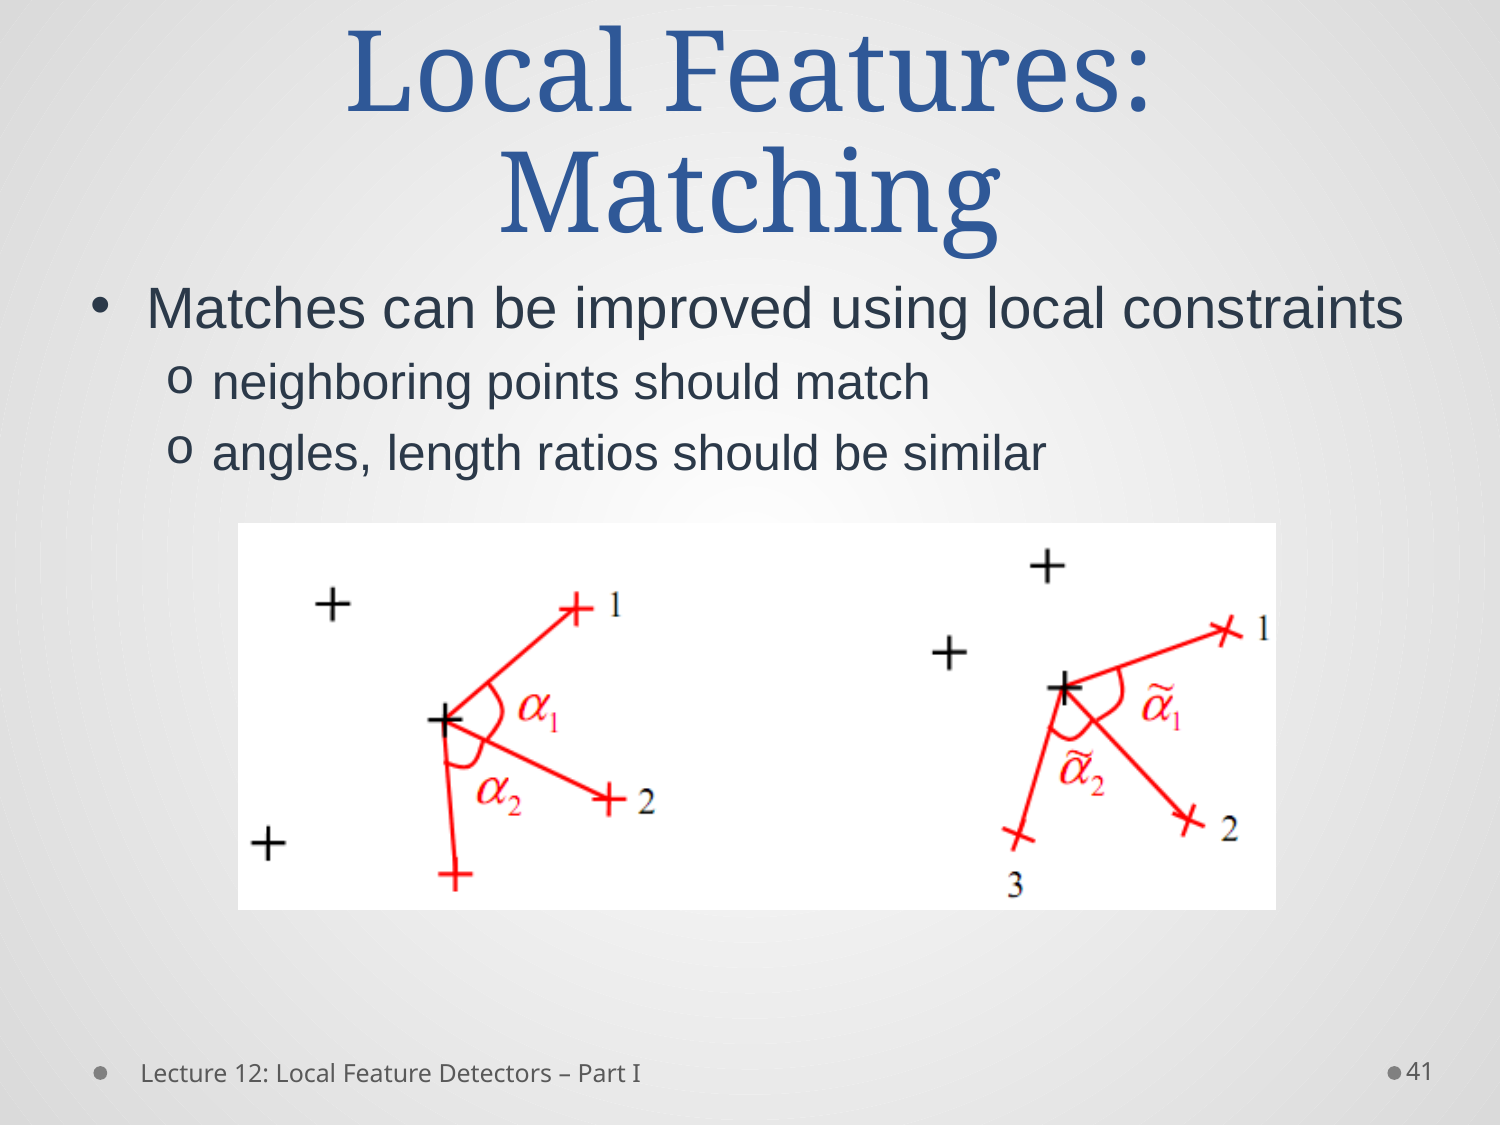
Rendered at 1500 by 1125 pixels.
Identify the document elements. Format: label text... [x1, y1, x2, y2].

picture [237, 523, 1276, 910]
slide_number 41 [1401, 1042, 1494, 1103]
title Local Features: Matching [75, 0, 1425, 262]
list Matches can be improved using local constraints neighboring points should match angles, length ratios should be similar [74, 262, 1426, 1006]
